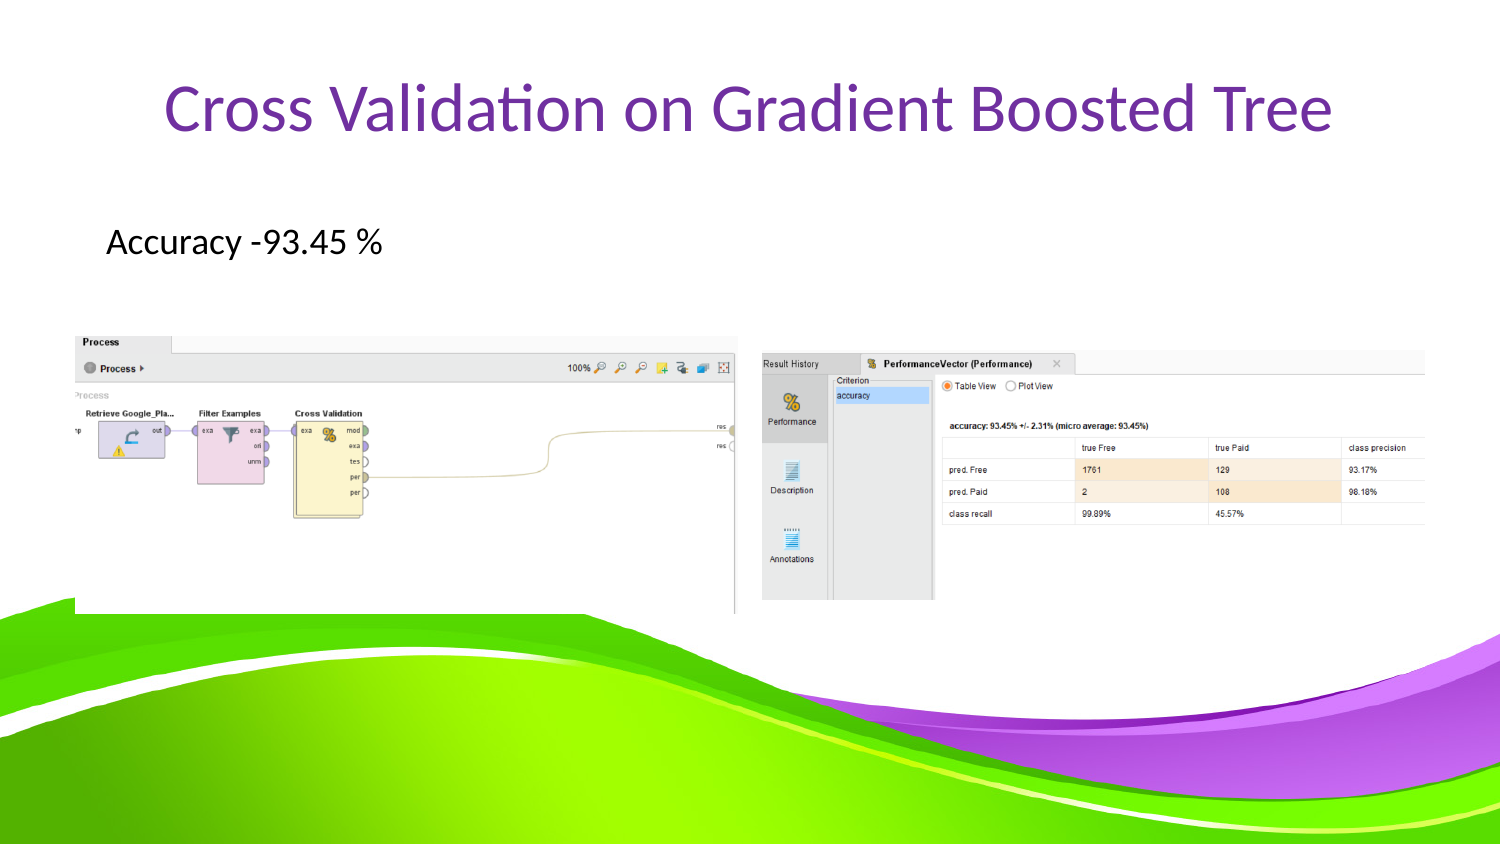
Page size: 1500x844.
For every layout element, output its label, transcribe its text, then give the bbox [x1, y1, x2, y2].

title Cross Validation on Gradient Boosted Tree [75, 33, 1425, 175]
text_box Accuracy -93.45 % [91, 209, 672, 270]
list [74, 336, 738, 615]
picture [0, 0, 1500, 844]
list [762, 350, 1426, 600]
